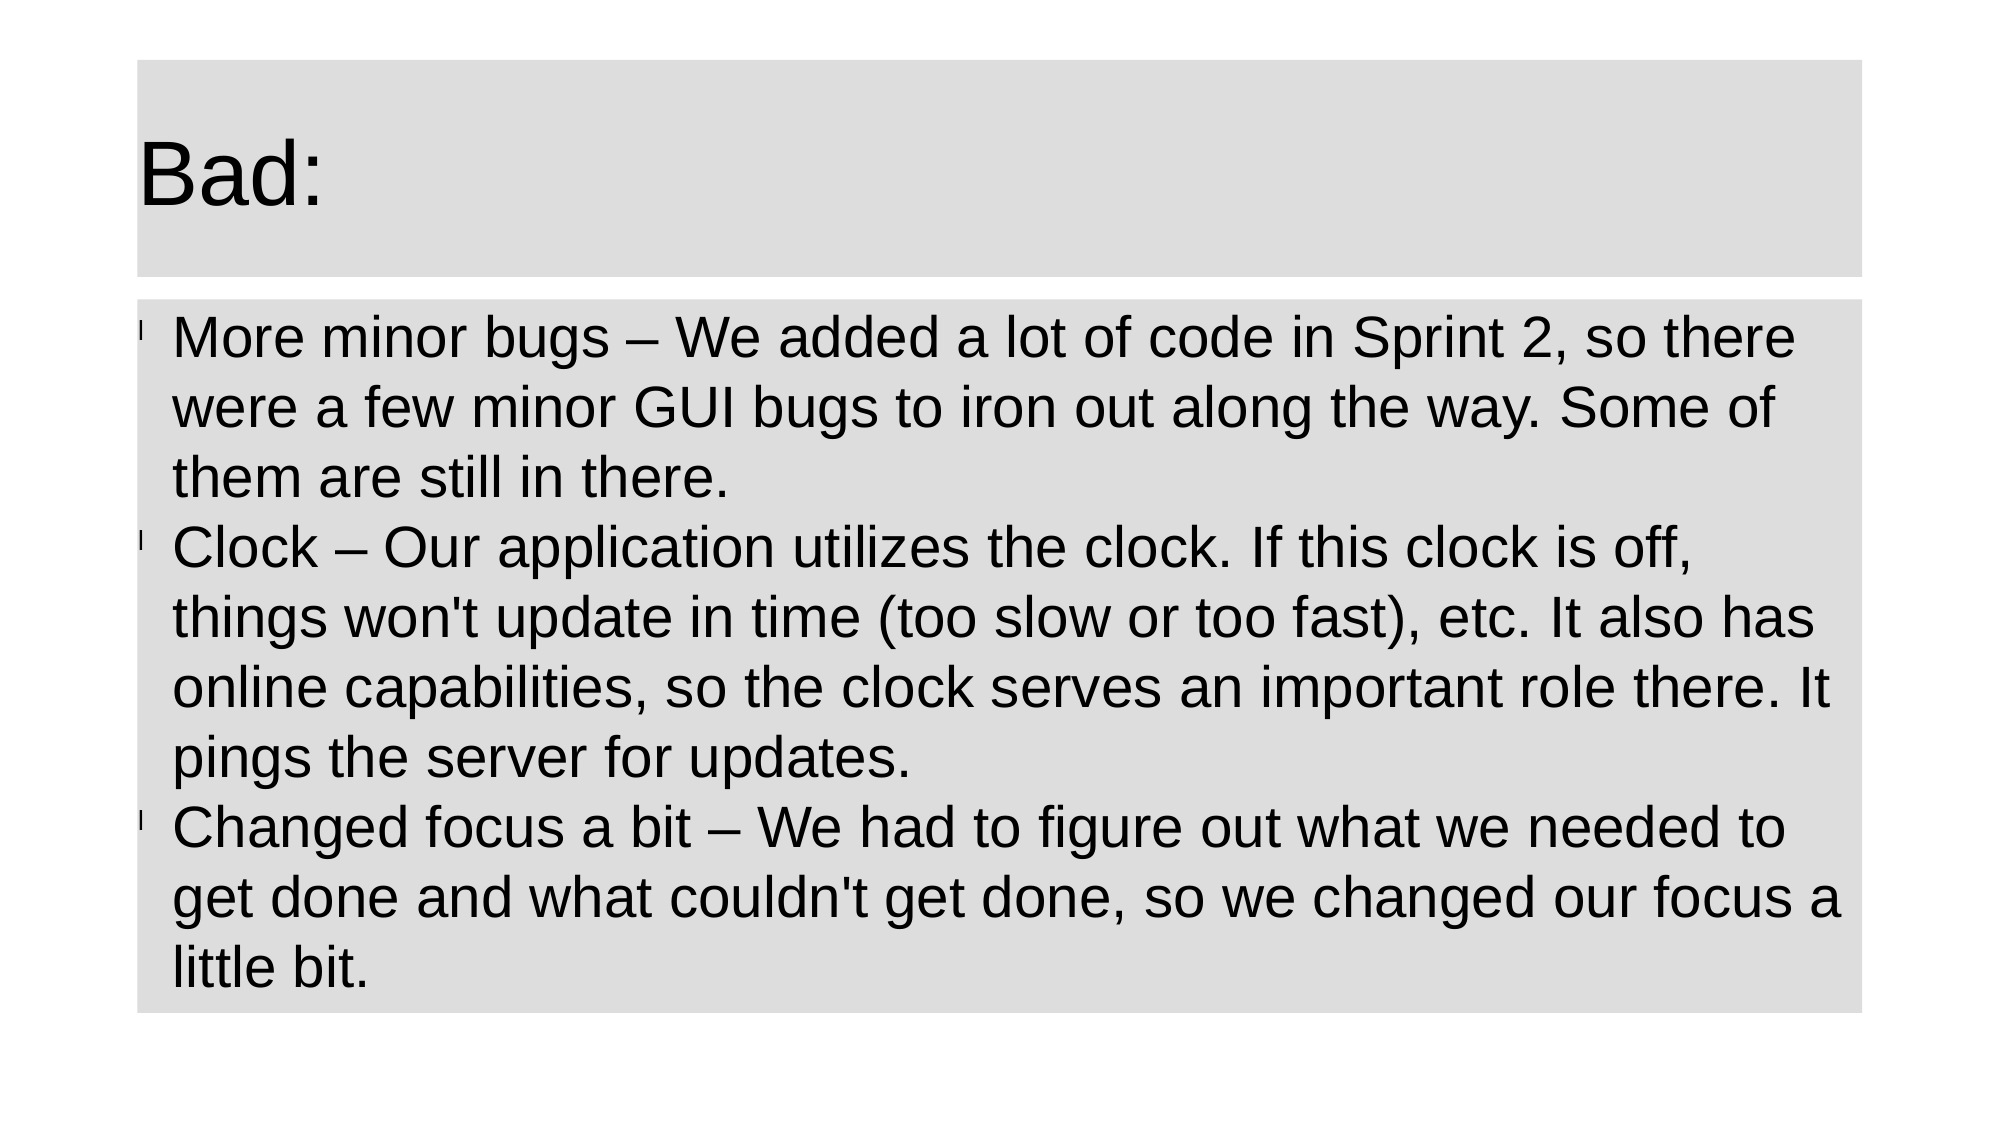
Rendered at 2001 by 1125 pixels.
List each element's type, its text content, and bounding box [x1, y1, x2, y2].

text_box Bad: [137, 59, 1863, 277]
text_box More minor bugs – We added a lot of code in Sprint 2, so there were a few minor GUI bugs to iron out along the way. Some of them are still in there. Clock – Our application utilizes the clock. If this clock is off, things won't update in time (too slow or too fast), etc. It also has online capabilities, so the clock serves an important role there. It pings the server for updates. Changed focus a bit – We had to figure out what we needed to get done and what couldn't get done, so we changed our focus a little bit. [137, 299, 1863, 1013]
